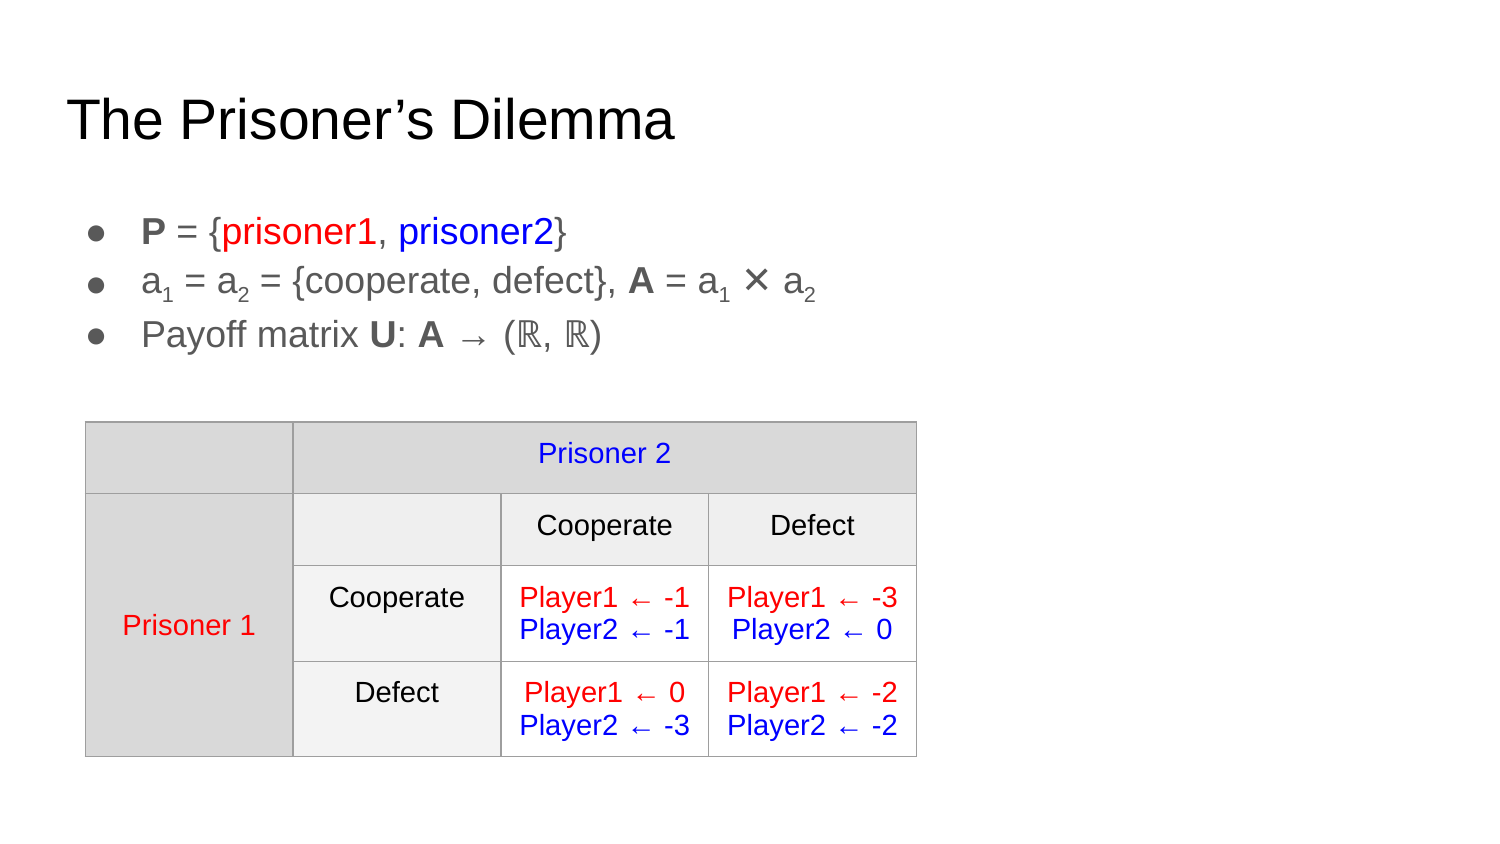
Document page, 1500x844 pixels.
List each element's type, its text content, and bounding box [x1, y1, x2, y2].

table_cell Player1 ← -2 Player2 ← -2 [709, 662, 916, 756]
table_cell Cooperate [294, 566, 500, 661]
table_cell Player1 ← 0 Player2 ← -3 [502, 662, 708, 756]
table_header Prisoner 2 [294, 423, 916, 493]
table_cell Prisoner 1 [86, 494, 292, 756]
table_cell [294, 494, 500, 565]
table_cell Player1 ← -1 Player2 ← -1 [502, 566, 708, 661]
table_cell Defect [709, 494, 916, 565]
table_cell Cooperate [502, 494, 708, 565]
table_cell Defect [294, 662, 500, 756]
title The Prisoner’s Dilemma [51, 72, 1449, 167]
table_cell Player1 ← -3 Player2 ← 0 [709, 566, 916, 661]
table_header [86, 423, 292, 493]
list P = {prisoner1, prisoner2} a1 = a2 = {cooperate, defect}, A = a1 ✕ a2 Payoff matrix U: A → (ℝ, ℝ) [51, 189, 1449, 469]
